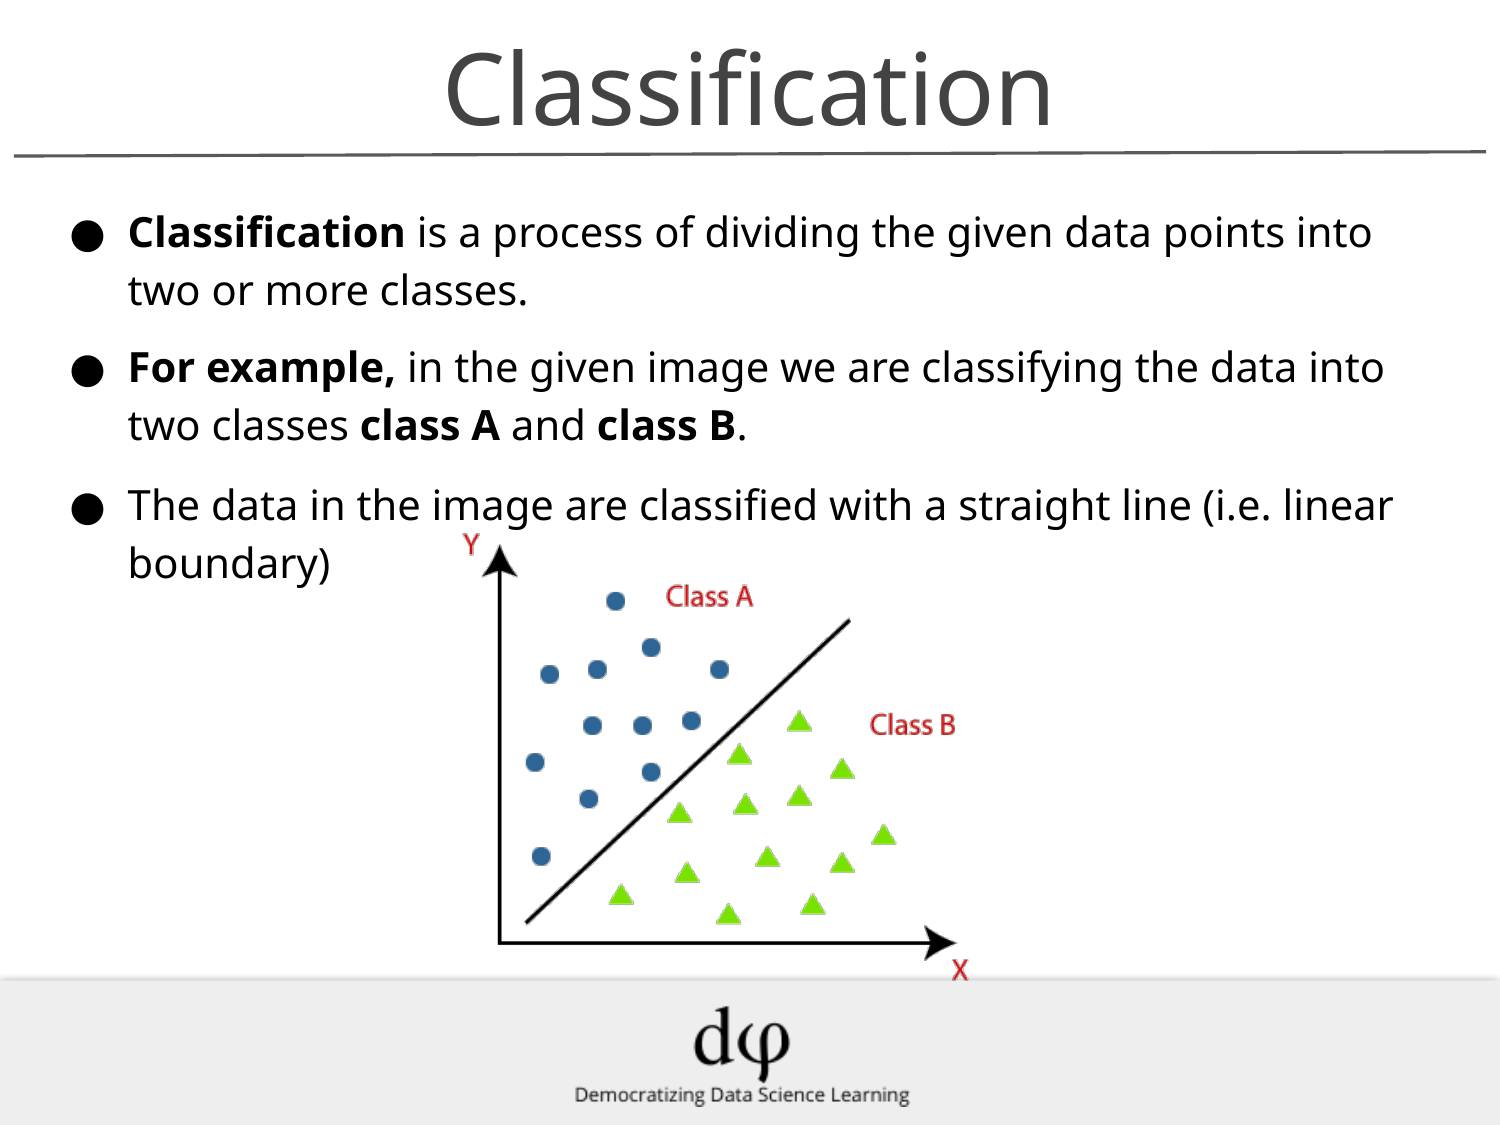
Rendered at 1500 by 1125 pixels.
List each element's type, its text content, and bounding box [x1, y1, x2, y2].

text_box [13, 151, 1487, 157]
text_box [0, 980, 1500, 1125]
text_box Classification [13, 27, 1487, 151]
text_box Classification is a process of dividing the given data points into two or more classes. For example, in the given image we are classifying the data into two classes class A and class B. The data in the image are classified with a straight line (i.e. linear boundary) [37, 183, 1463, 482]
picture [454, 525, 978, 989]
